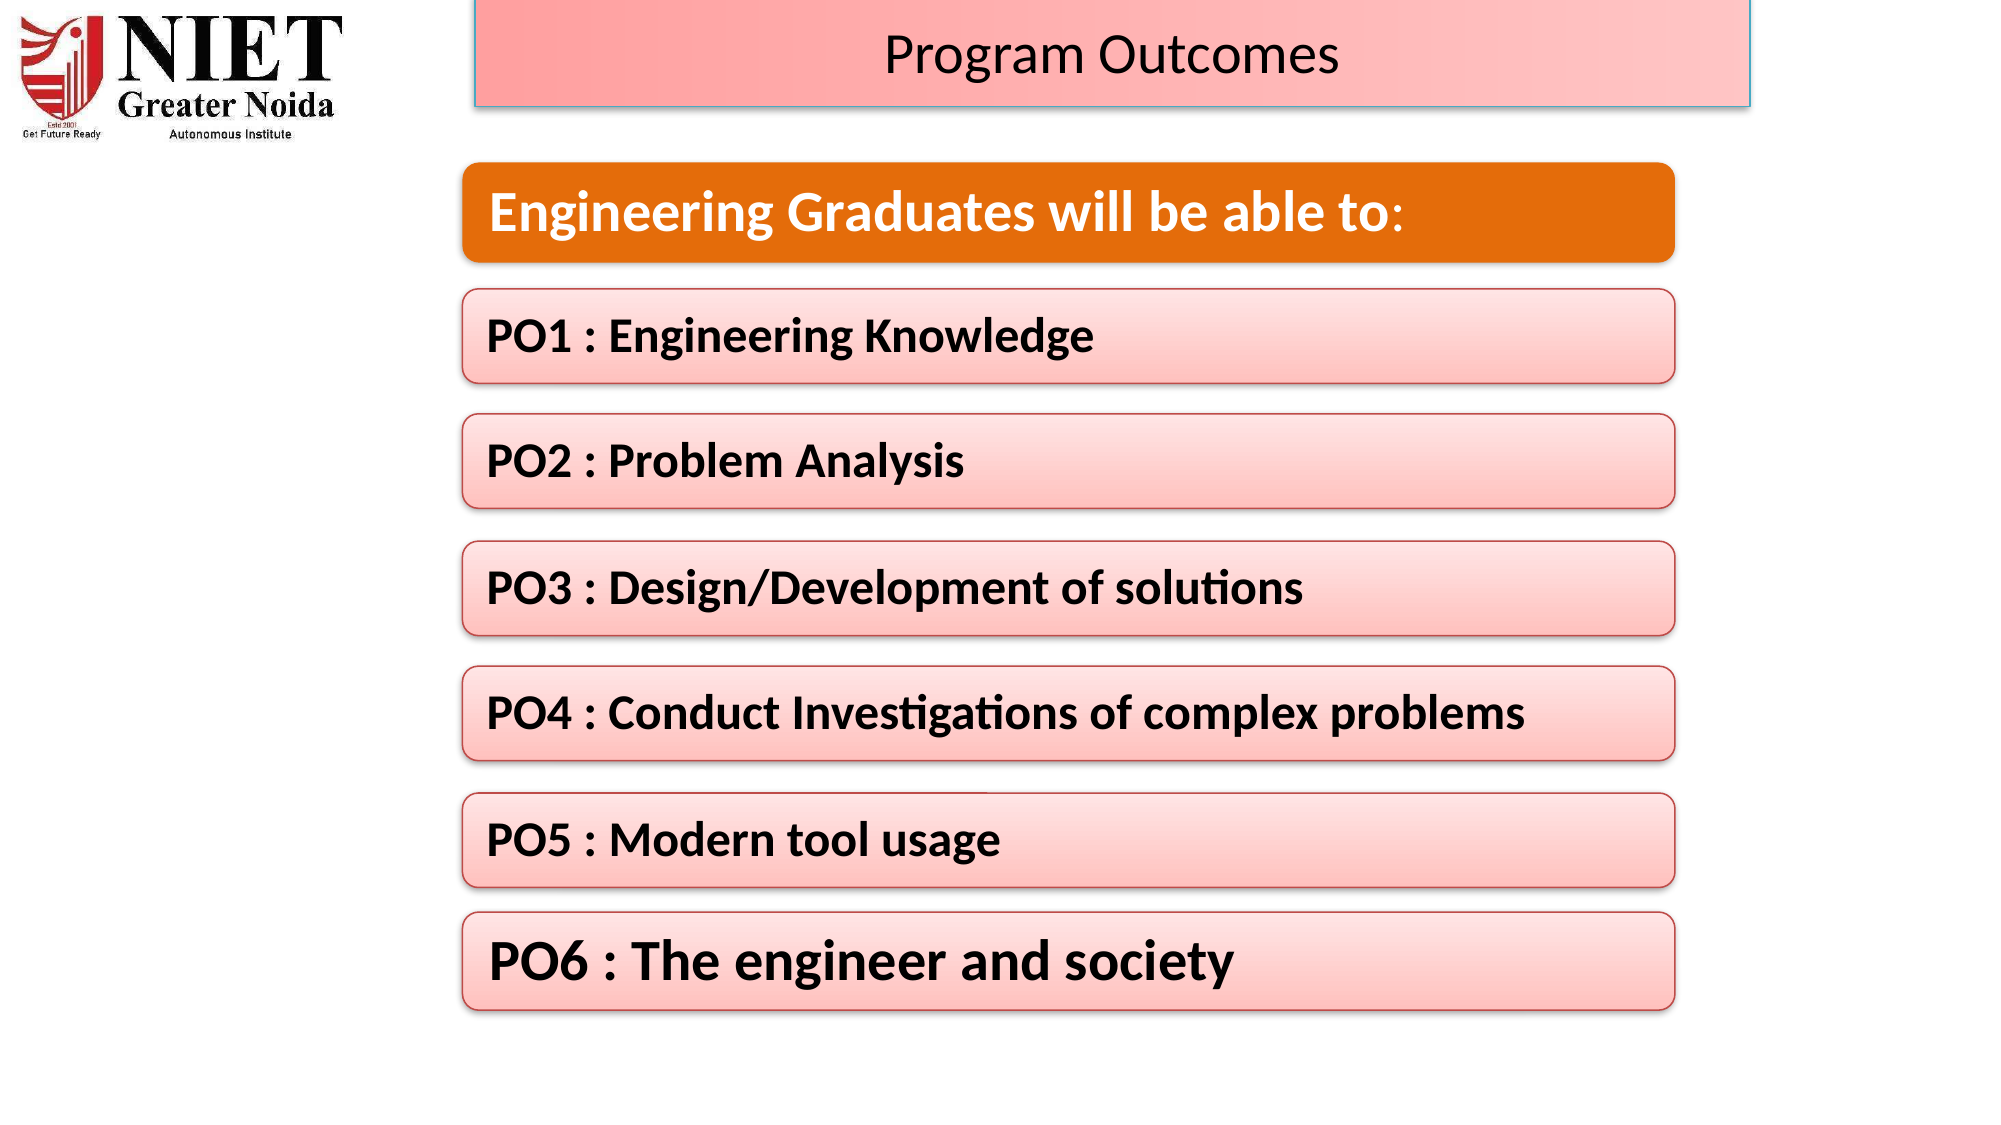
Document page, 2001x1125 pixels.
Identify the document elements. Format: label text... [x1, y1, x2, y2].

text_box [462, 286, 1676, 386]
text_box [462, 162, 1676, 263]
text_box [462, 789, 1676, 888]
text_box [462, 539, 1676, 638]
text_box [462, 663, 1676, 763]
picture [0, 0, 363, 156]
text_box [462, 911, 1676, 1011]
text_box Program Outcomes [474, 0, 1751, 107]
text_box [462, 411, 1676, 511]
